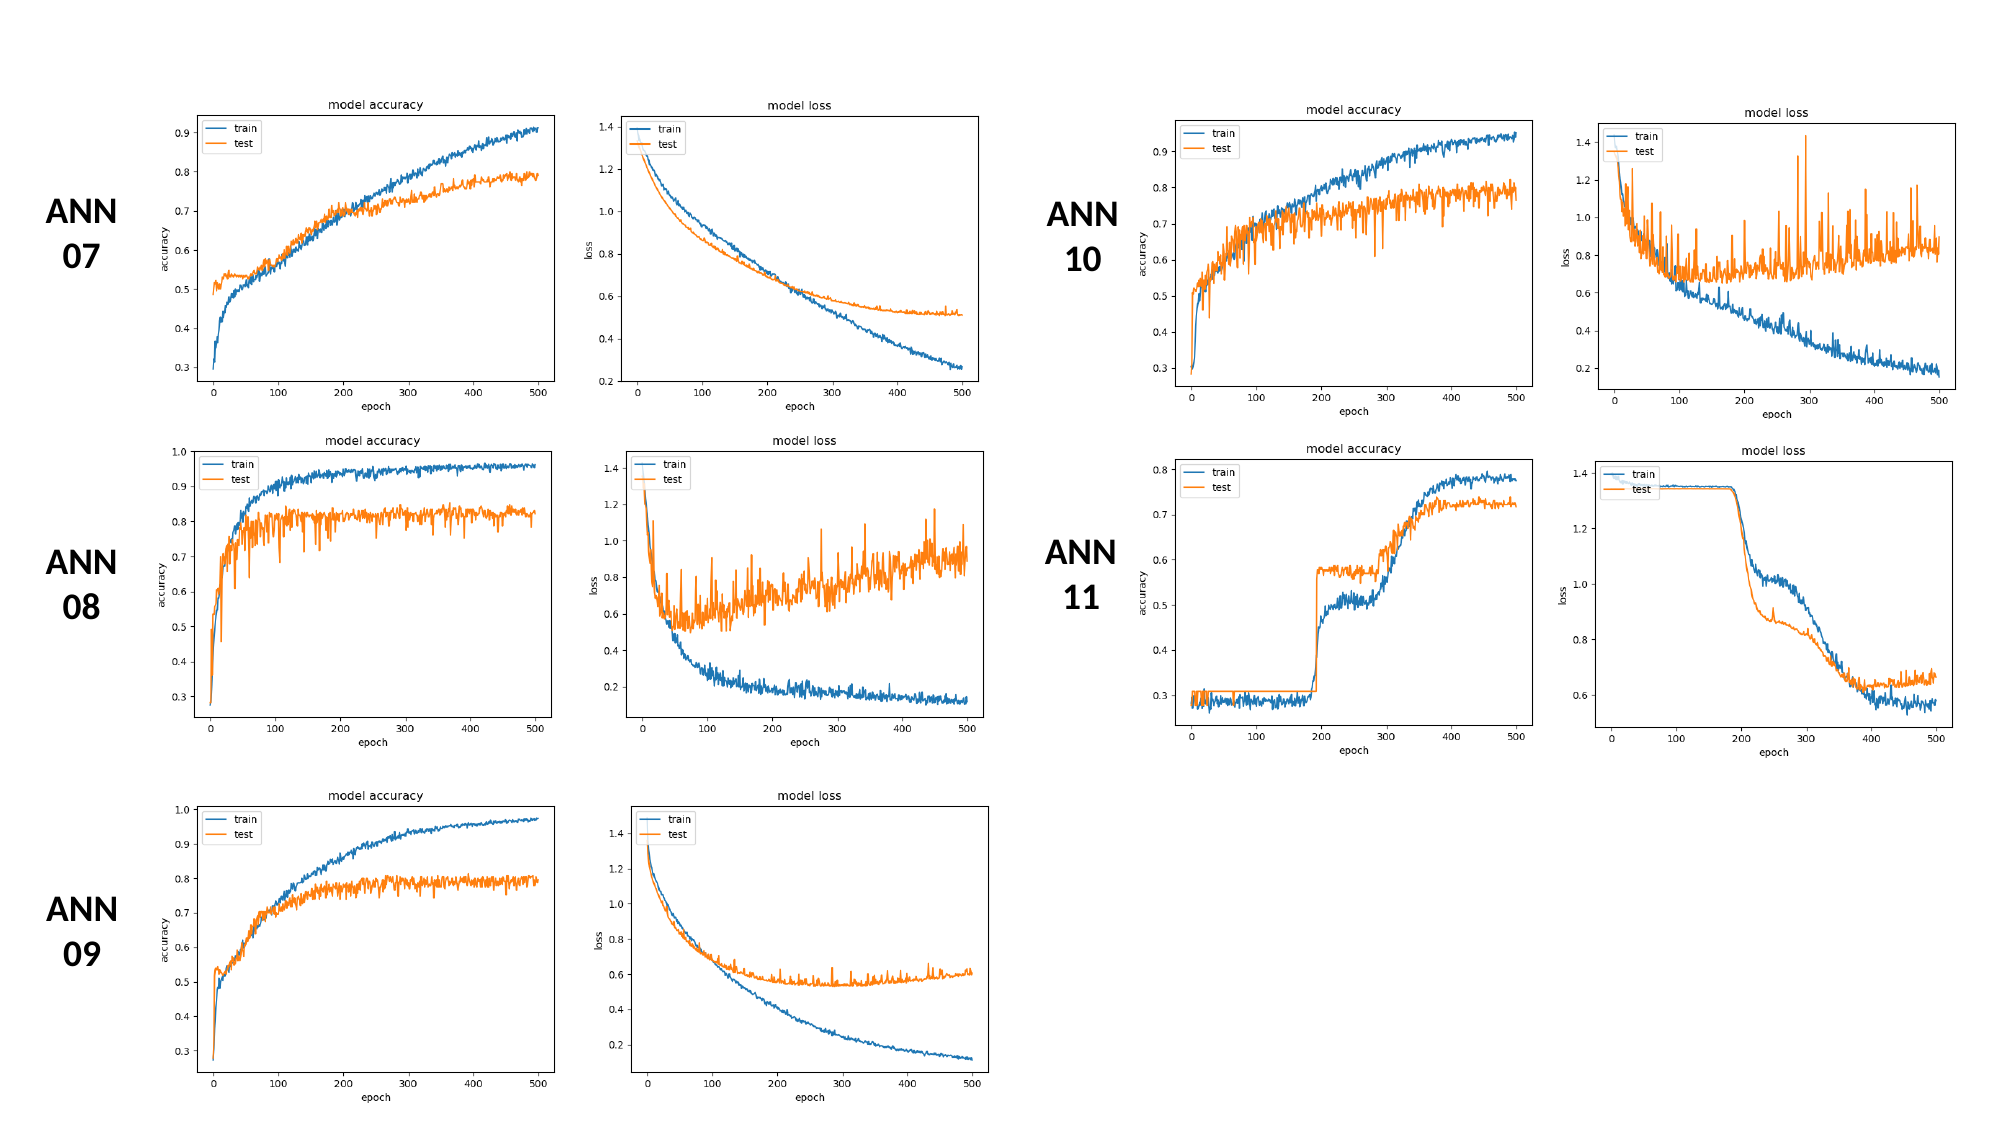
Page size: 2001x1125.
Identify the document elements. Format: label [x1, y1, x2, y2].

text_box [29, 73, 2000, 1110]
